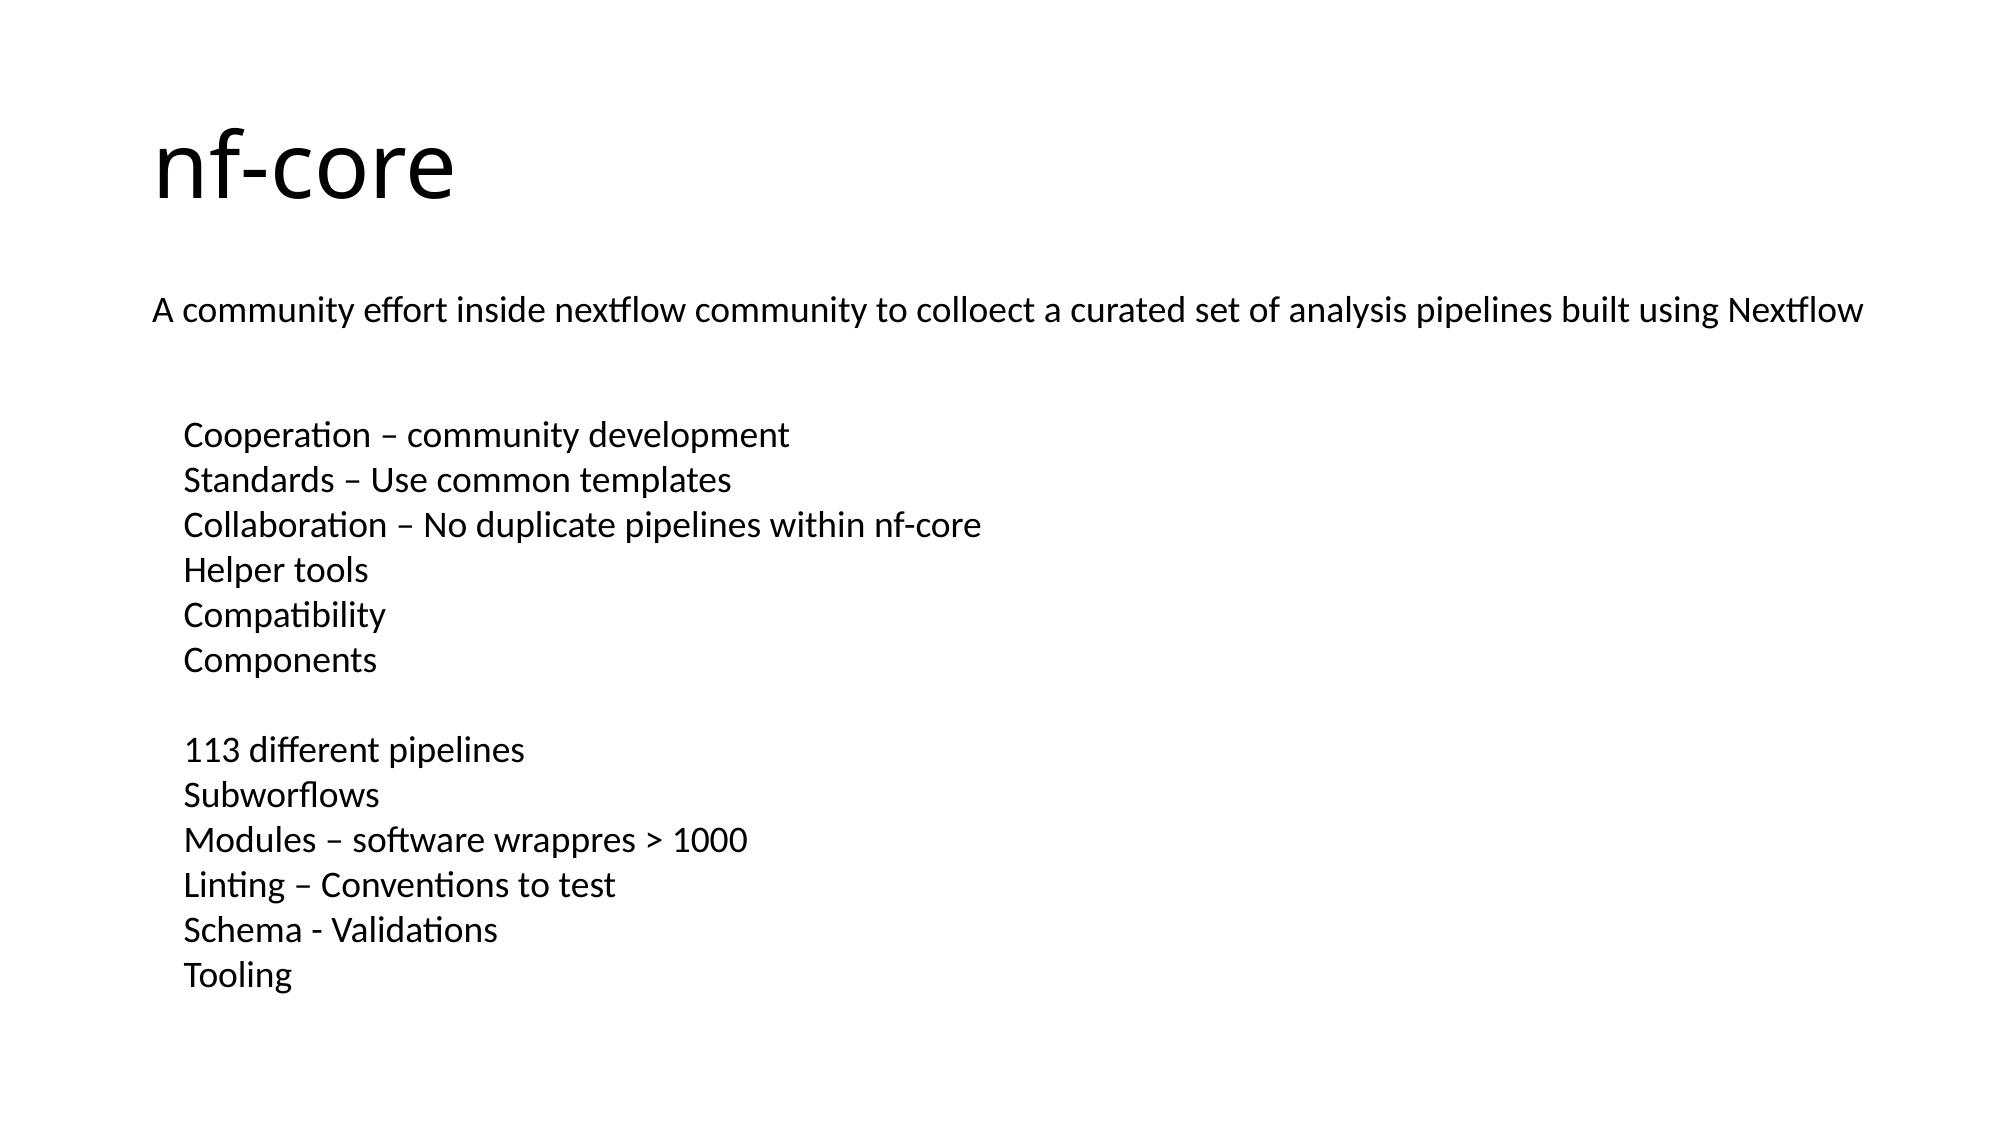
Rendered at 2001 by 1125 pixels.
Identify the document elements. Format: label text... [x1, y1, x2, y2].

title nf-core [137, 59, 1863, 277]
text_box Cooperation – community development Standards – Use common templates Collaboration – No duplicate pipelines within nf-core Helper tools Compatibility Components 113 different pipelines Subworflows Modules – software wrappres > 1000 Linting – Conventions to test Schema - Validations Tooling [168, 403, 1679, 1003]
text_box A community effort inside nextflow community to colloect a curated set of analysis pipelines built using Nextflow [137, 277, 1921, 337]
